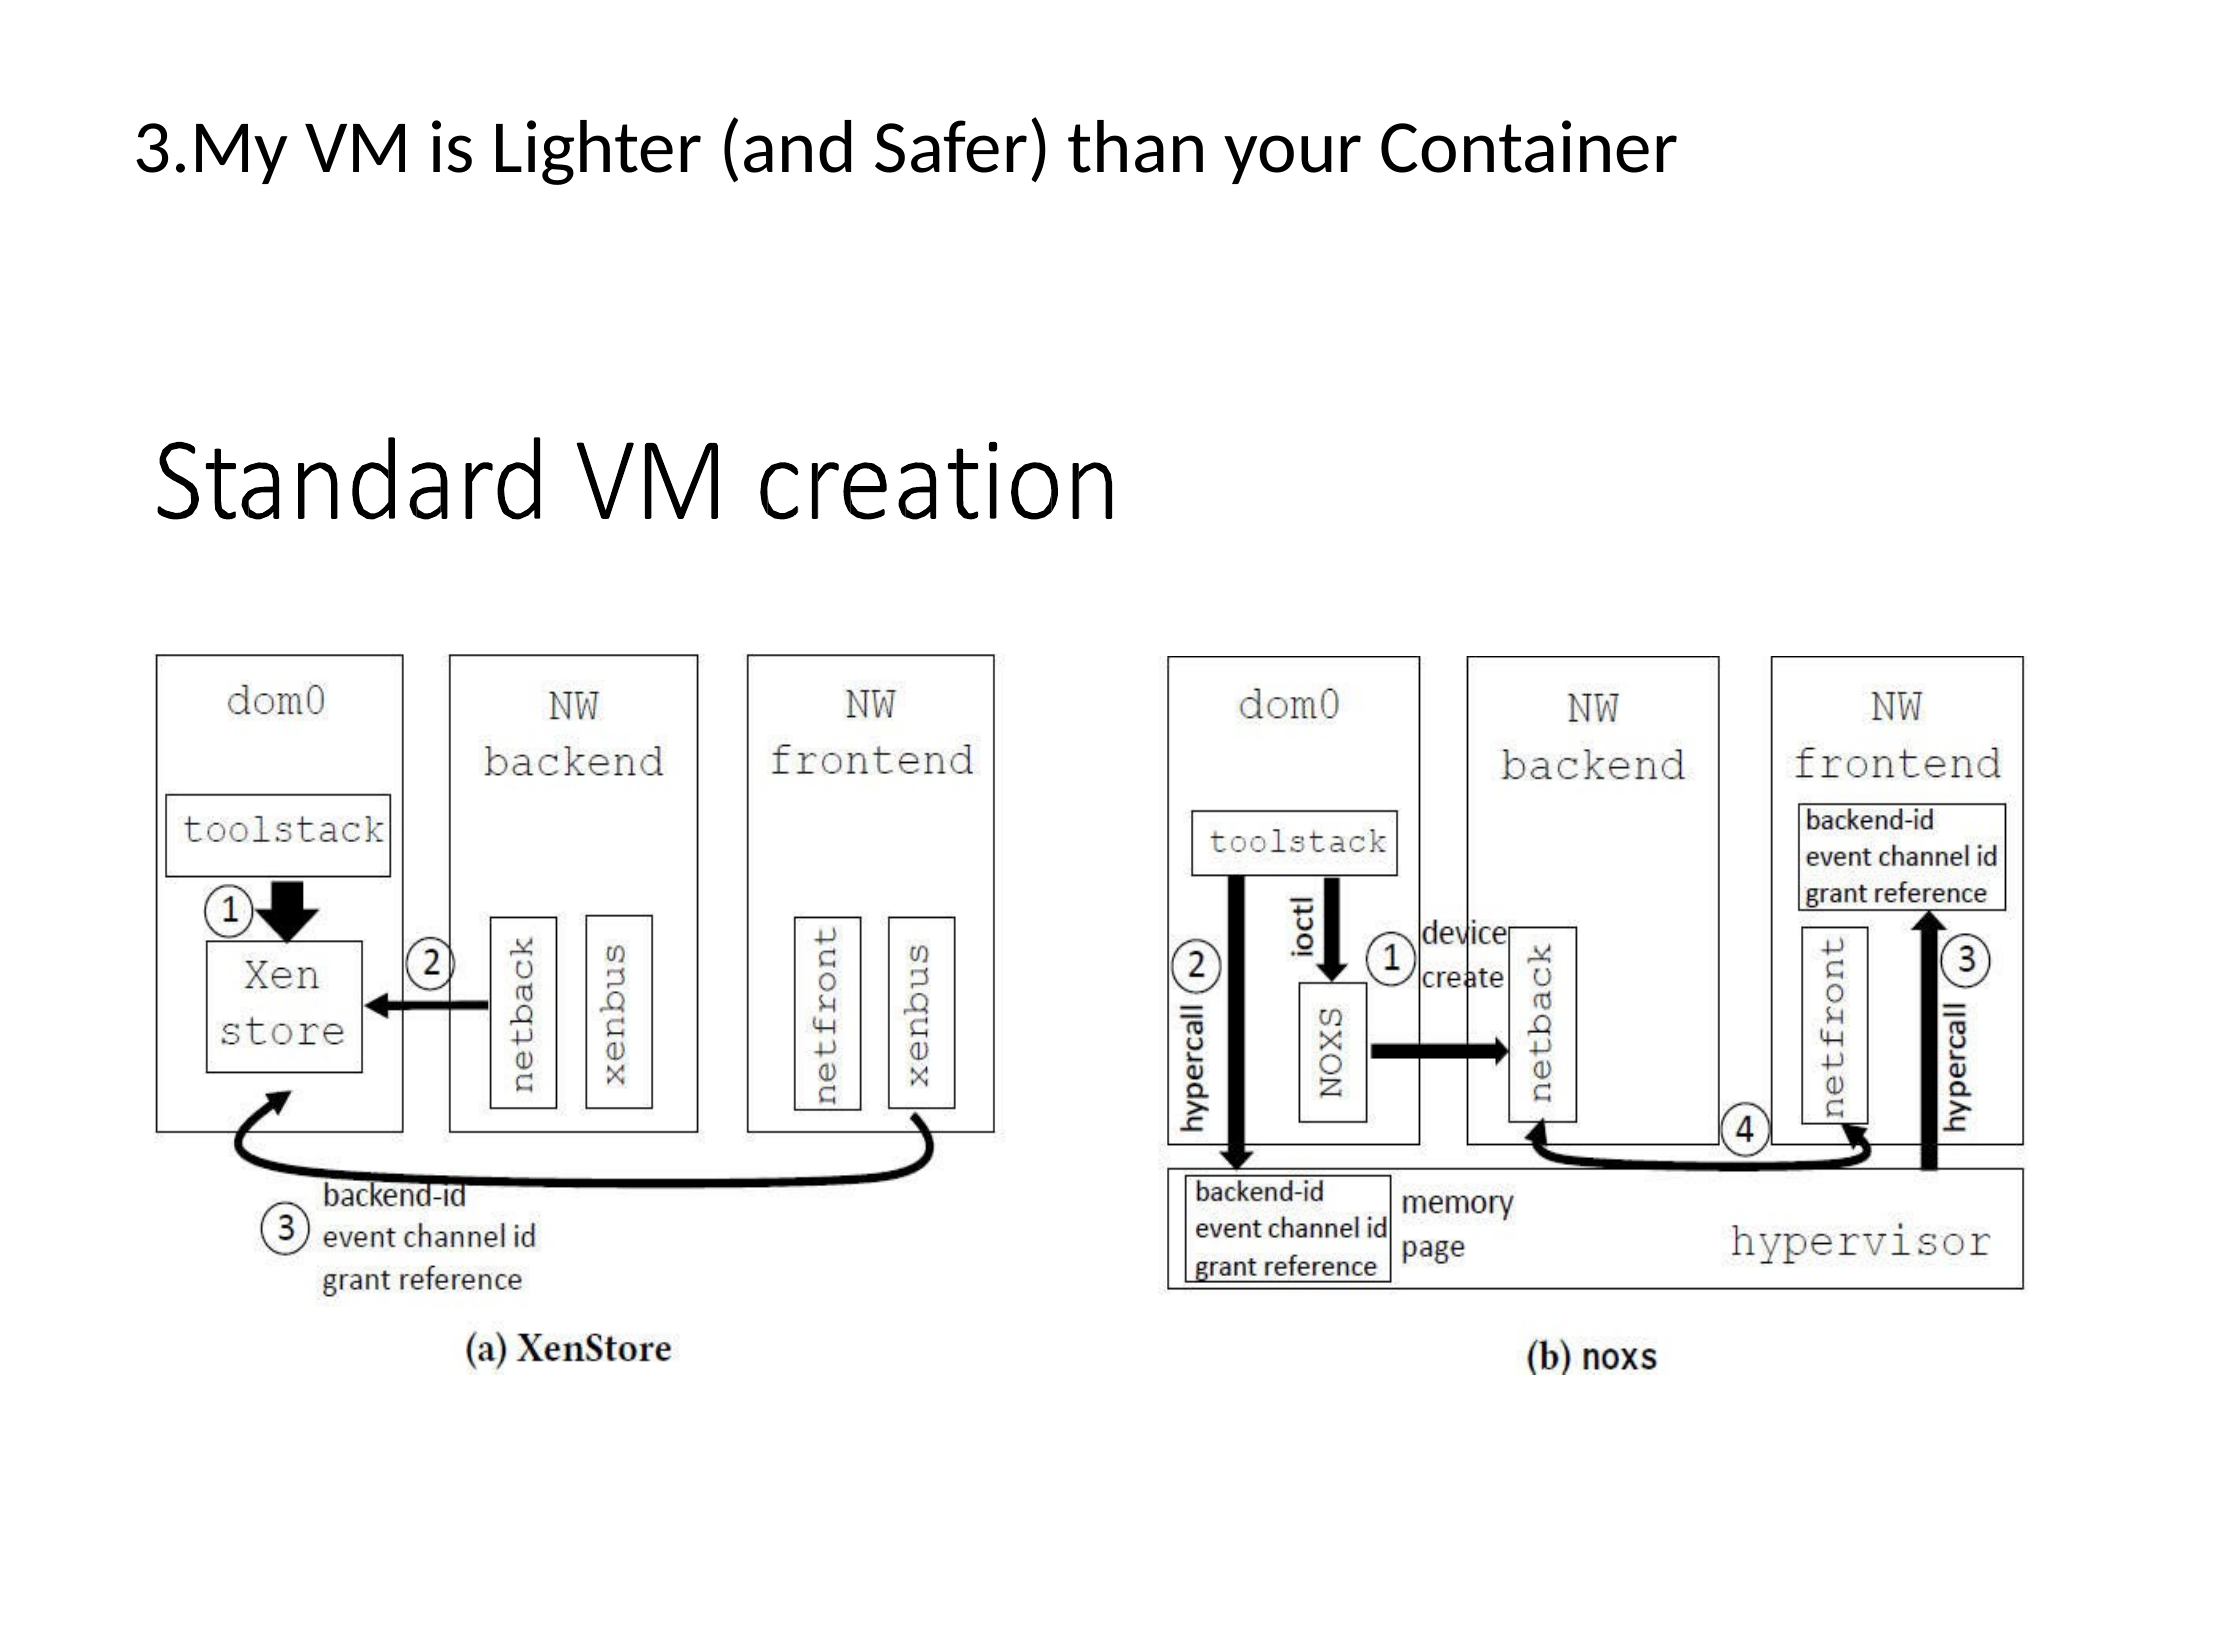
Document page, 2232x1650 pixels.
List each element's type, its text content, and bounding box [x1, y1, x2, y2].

text_box 3.My VM is Lighter (and Safer) than your Container [118, 90, 1712, 196]
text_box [152, 437, 2029, 1376]
